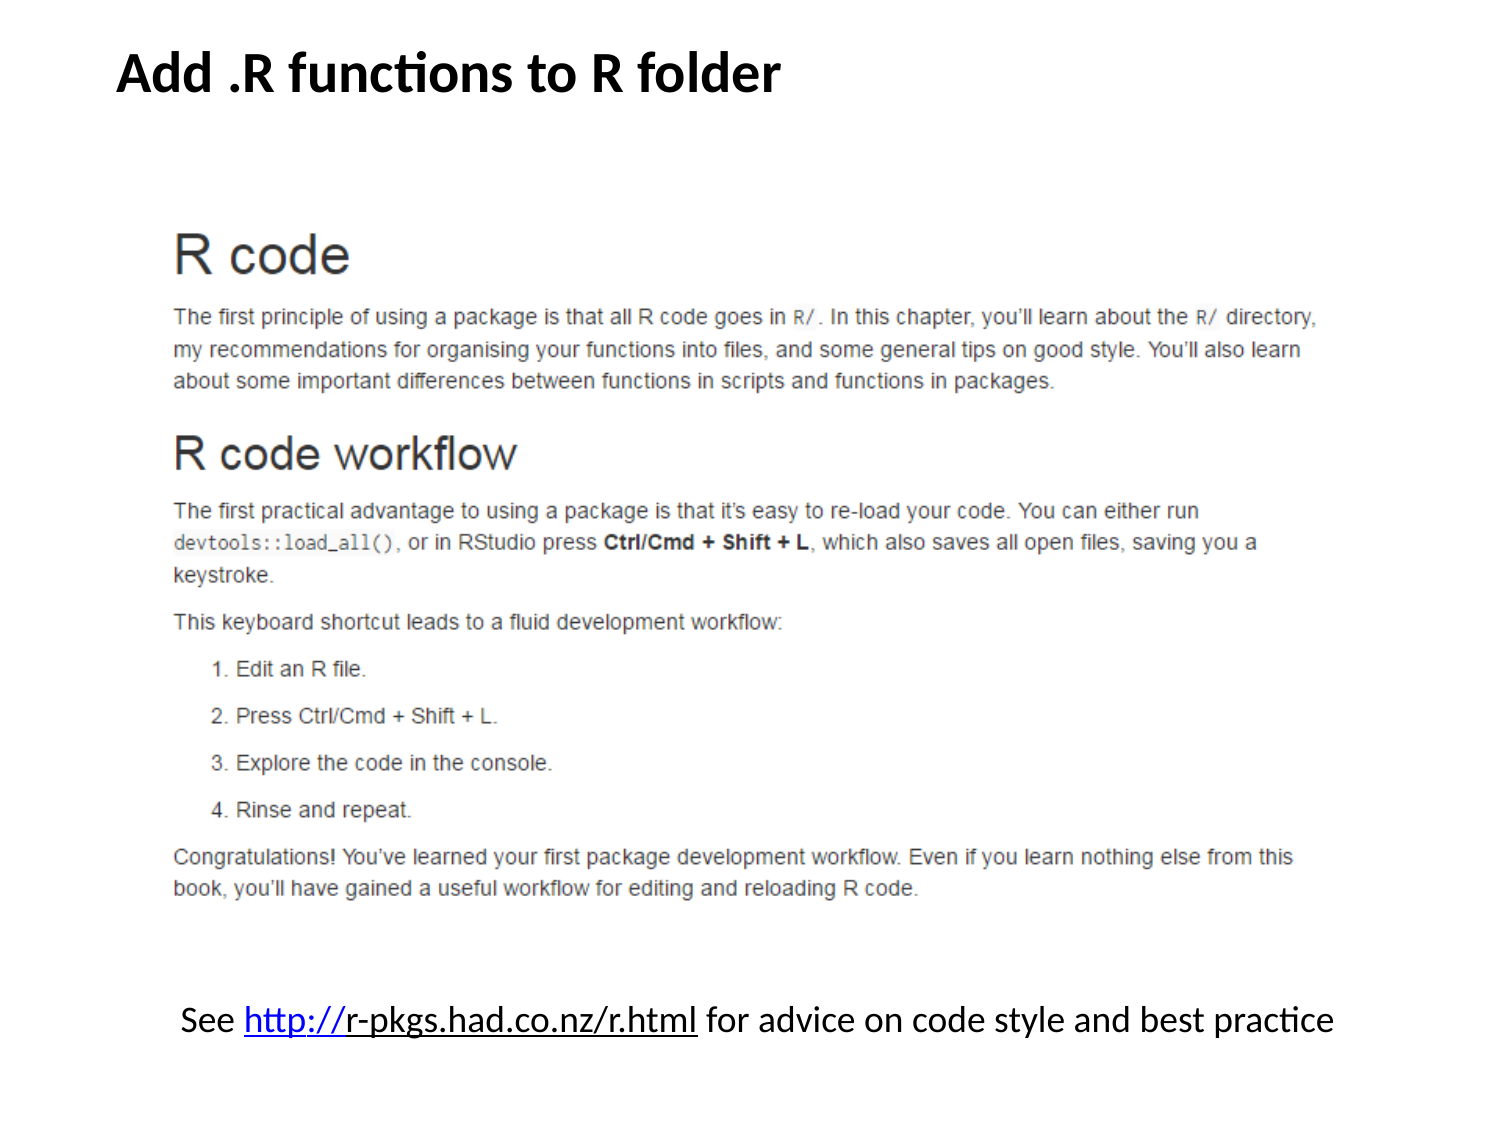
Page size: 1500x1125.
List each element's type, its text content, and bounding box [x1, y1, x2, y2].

text_box Add .R functions to R folder [101, 26, 811, 112]
picture [100, 193, 1400, 932]
text_box See http://r-pkgs.had.co.nz/r.html for advice on code style and best practice [165, 987, 1351, 1048]
